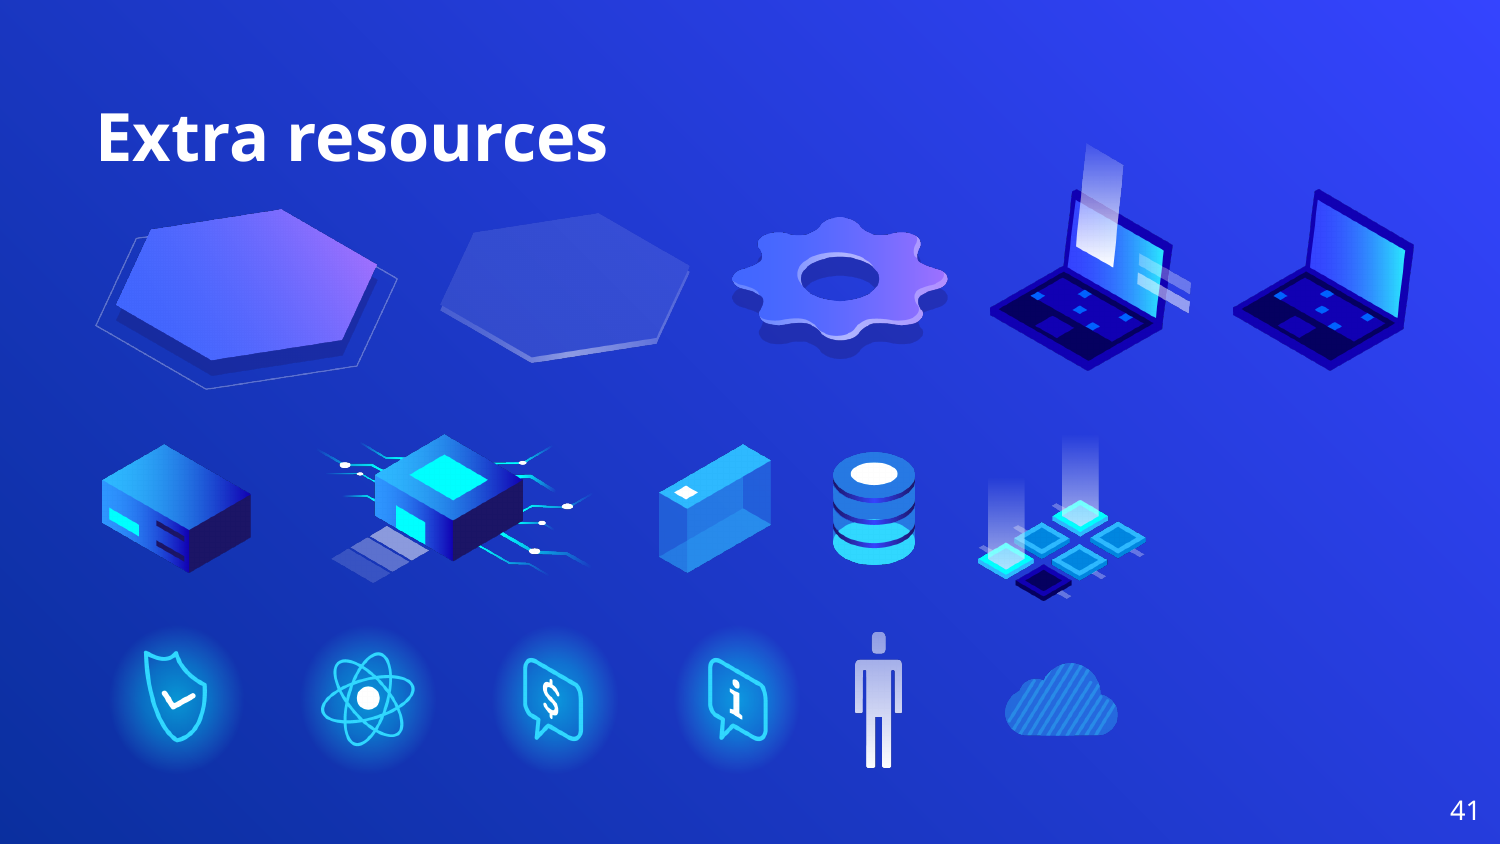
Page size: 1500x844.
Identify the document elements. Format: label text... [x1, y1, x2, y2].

picture [672, 624, 802, 775]
slide_number ‹#› [1391, 779, 1482, 844]
picture [977, 416, 1146, 601]
picture [102, 443, 252, 574]
picture [108, 624, 246, 775]
picture [990, 142, 1191, 371]
picture [659, 444, 771, 573]
picture [732, 217, 949, 359]
picture [1005, 663, 1118, 736]
picture [314, 434, 597, 583]
title Extra resources [95, 33, 1082, 175]
picture [440, 213, 691, 364]
picture [1233, 189, 1415, 371]
picture [855, 631, 902, 768]
picture [299, 624, 437, 775]
picture [94, 208, 398, 390]
picture [490, 624, 619, 775]
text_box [1417, 210, 1421, 314]
picture [833, 451, 915, 566]
